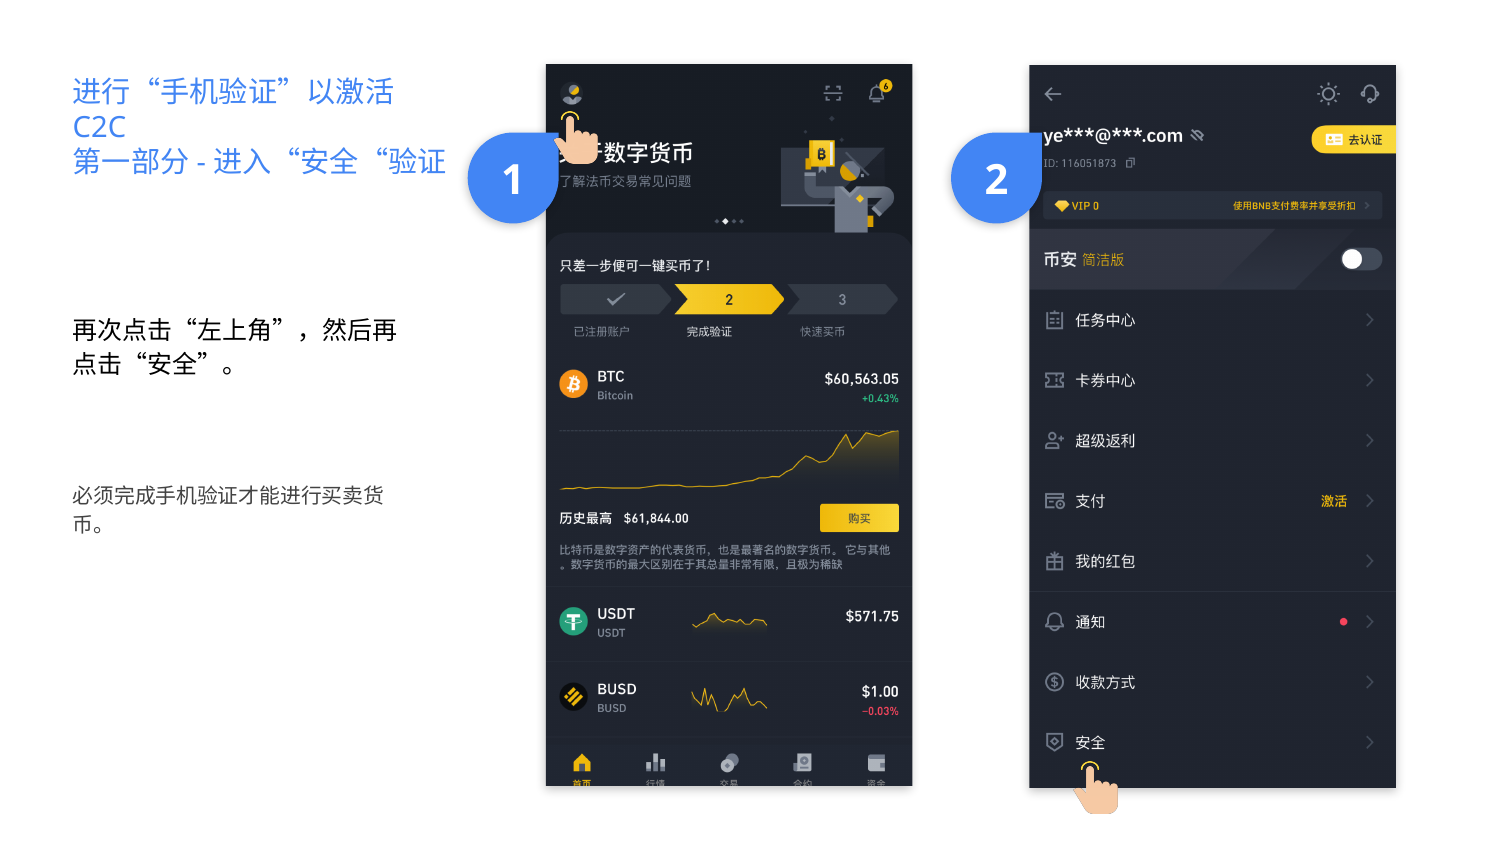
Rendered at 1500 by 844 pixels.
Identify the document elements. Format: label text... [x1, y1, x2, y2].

text_box 进行“手机验证”以激活C2C 第一部分-进入“安全“验证 [57, 58, 468, 194]
picture [545, 64, 913, 787]
picture [1029, 65, 1397, 815]
text_box 1 [467, 132, 540, 224]
text_box 必须完成手机验证才能进行买卖货币。 [57, 463, 425, 552]
text_box 2 [951, 132, 1024, 224]
text_box 再次点击“左上角”，然后再点击“安全”。 [57, 295, 436, 394]
